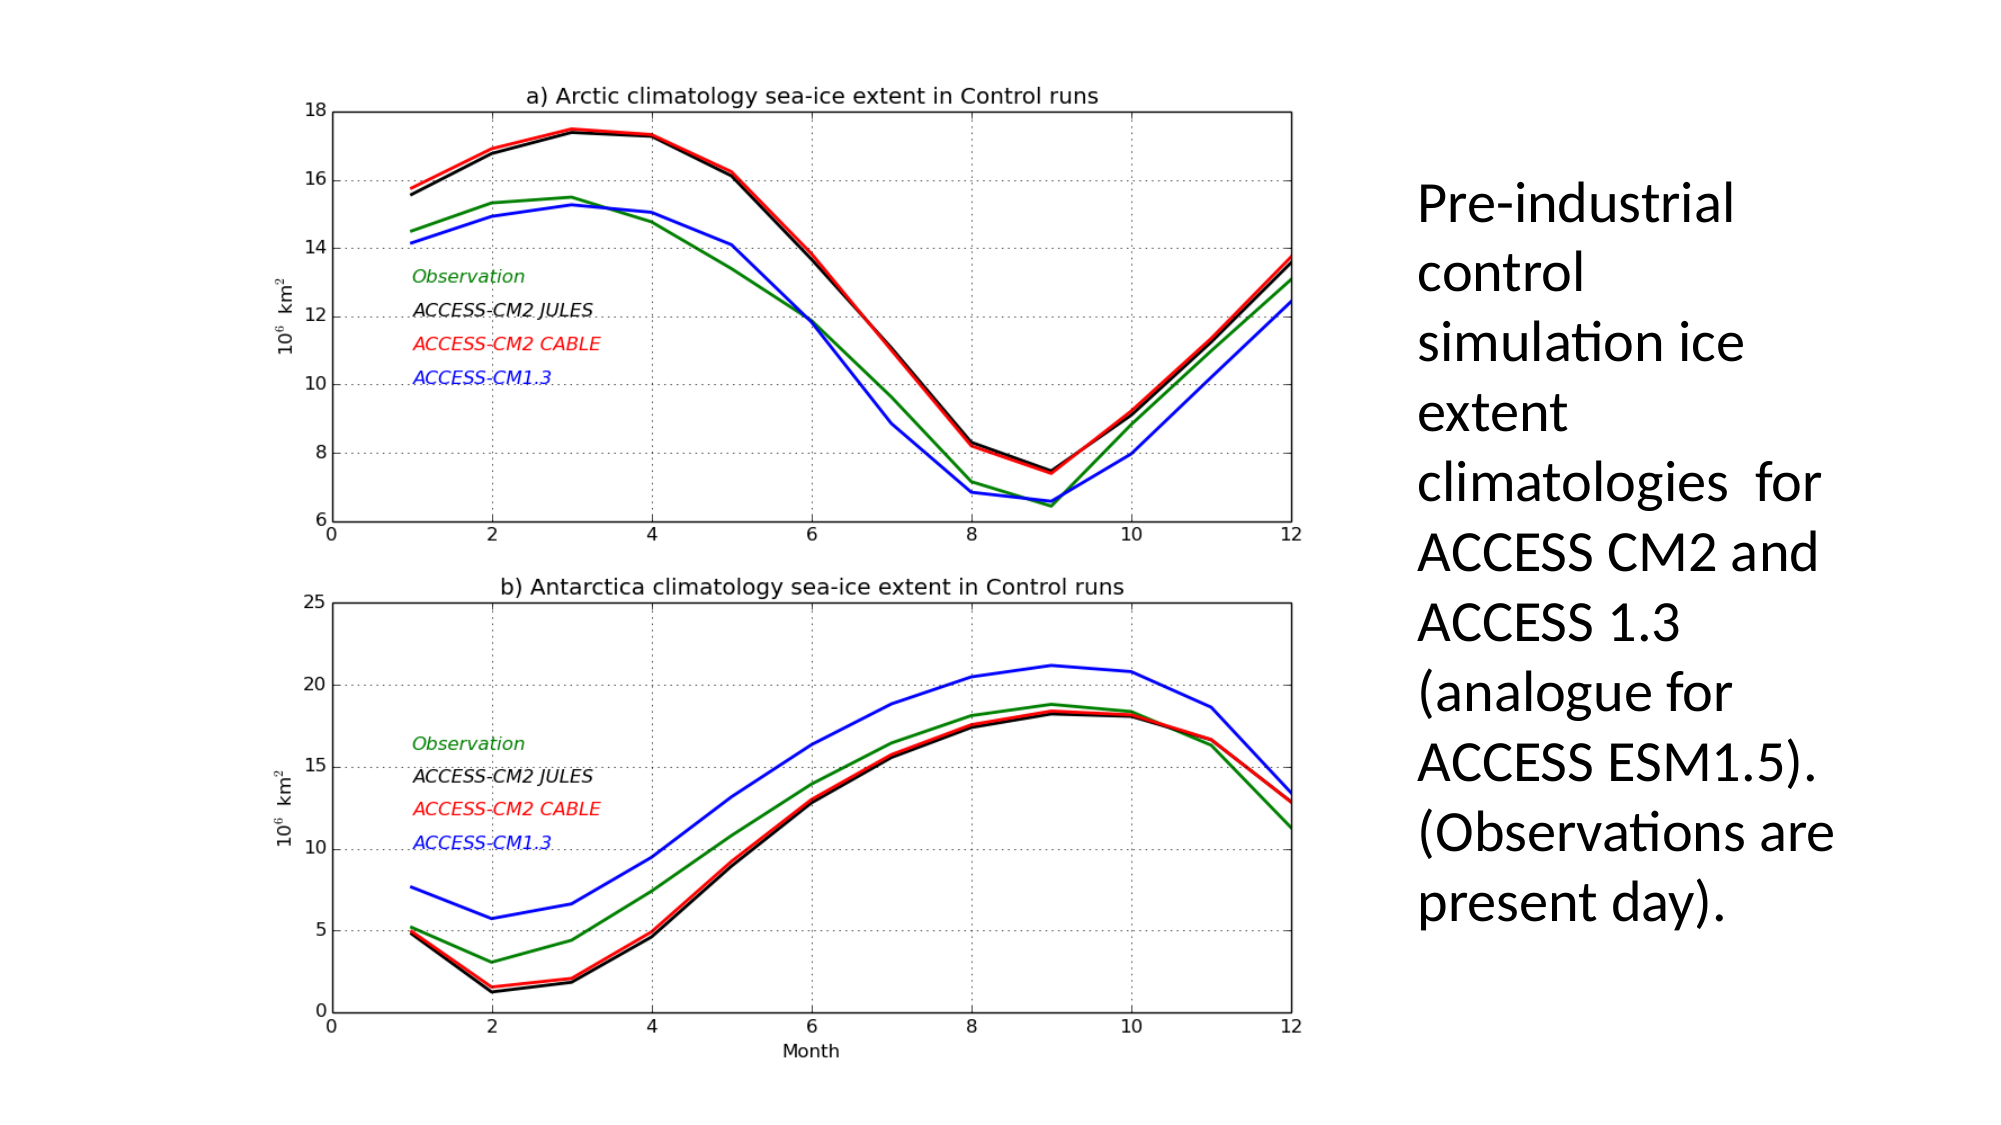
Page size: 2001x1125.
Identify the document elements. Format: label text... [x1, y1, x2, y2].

text_box Pre-industrial control simulation ice extent climatologies for ACCESS CM2 and ACCESS 1.3 (analogue for ACCESS ESM1.5). (Observations are present day). [1415, 156, 1855, 941]
picture [177, 0, 1415, 1125]
